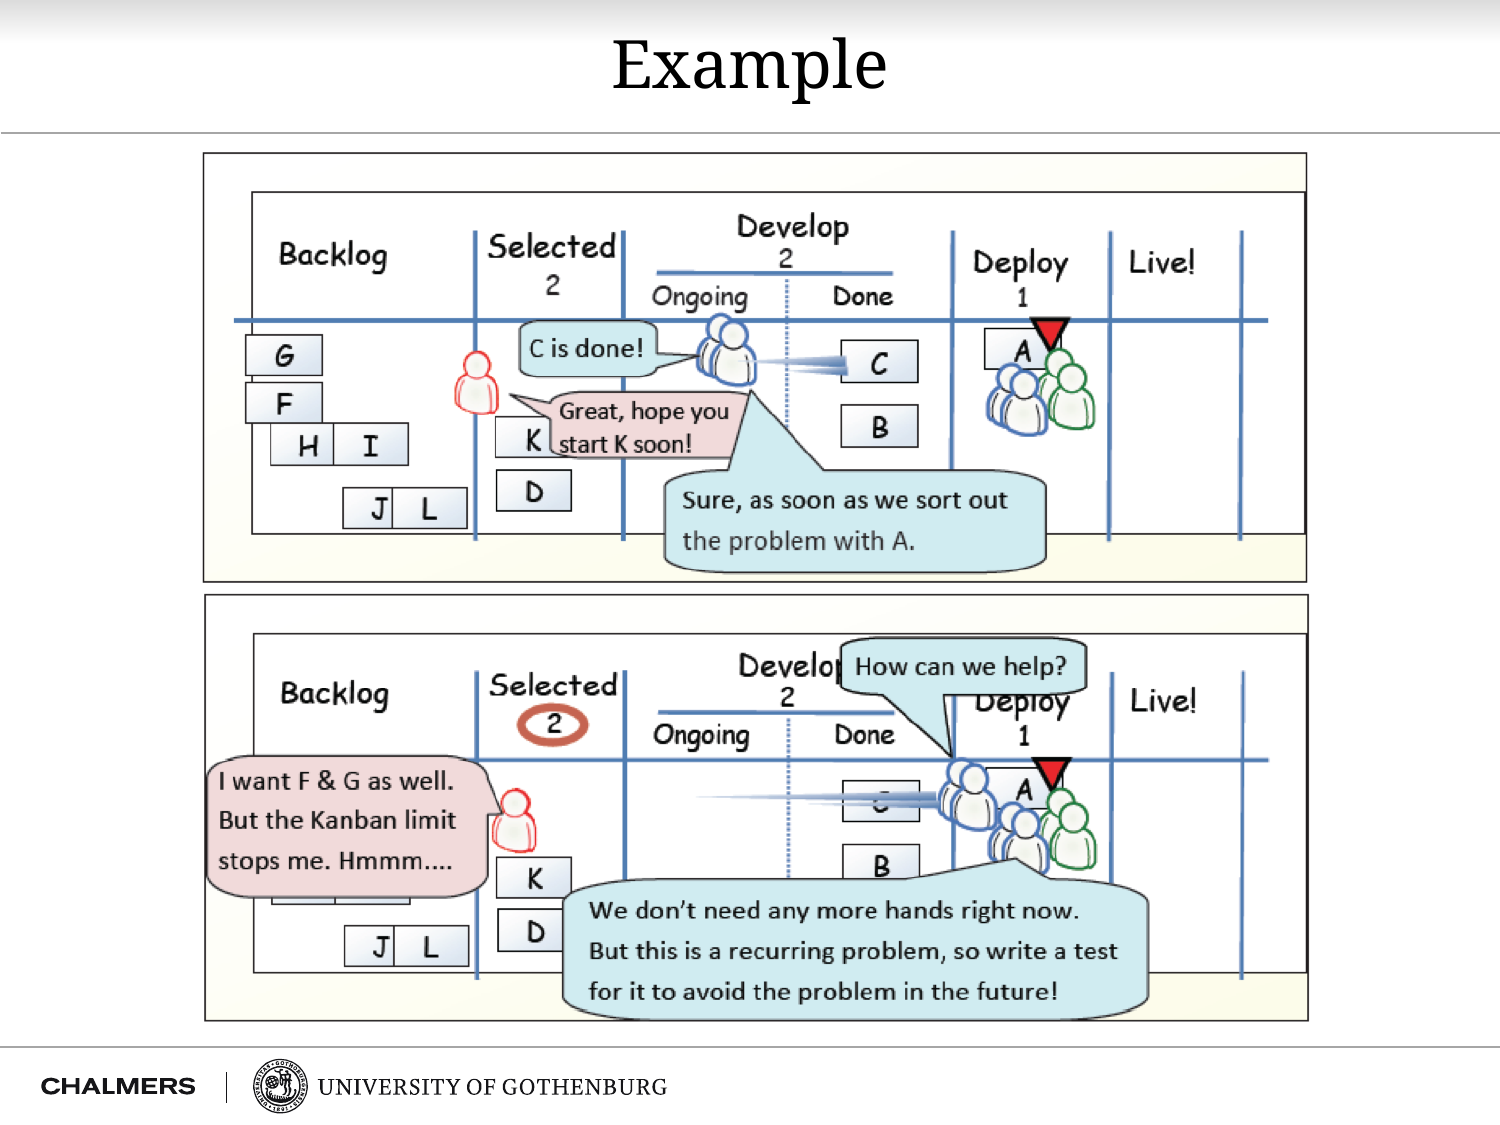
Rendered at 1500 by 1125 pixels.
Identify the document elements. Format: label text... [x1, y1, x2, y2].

title Example [75, 4, 1425, 120]
picture [195, 145, 1318, 1032]
